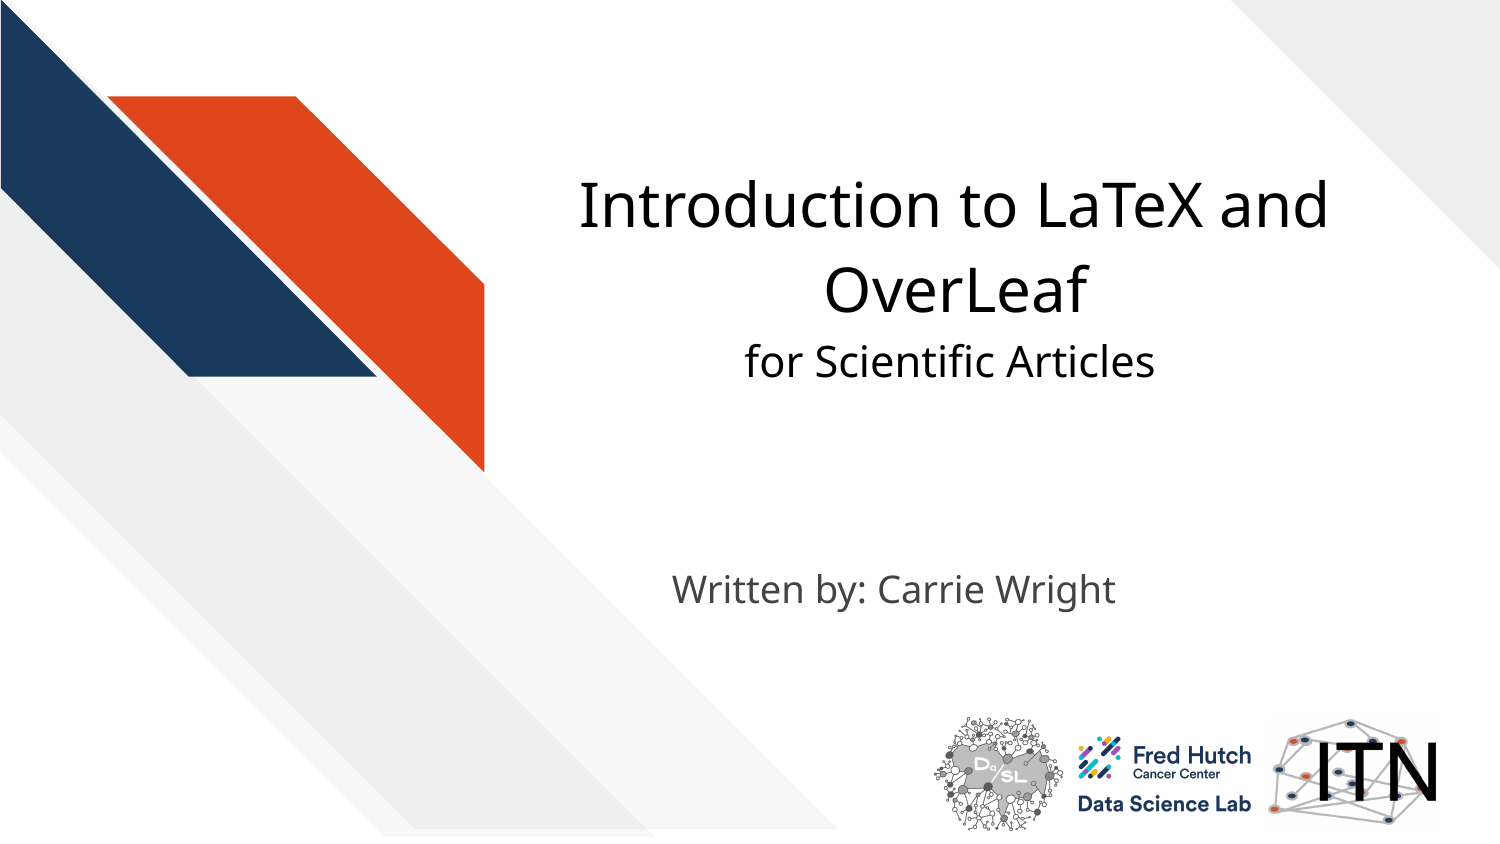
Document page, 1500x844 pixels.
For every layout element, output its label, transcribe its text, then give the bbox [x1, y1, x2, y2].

picture [934, 717, 1063, 831]
subtitle Written by: Carrie Wright [656, 548, 1227, 632]
picture [1267, 718, 1441, 830]
picture [1075, 733, 1253, 812]
title Introduction to LaTeX and OverLeaf for Scientific Articles [495, 146, 1416, 406]
